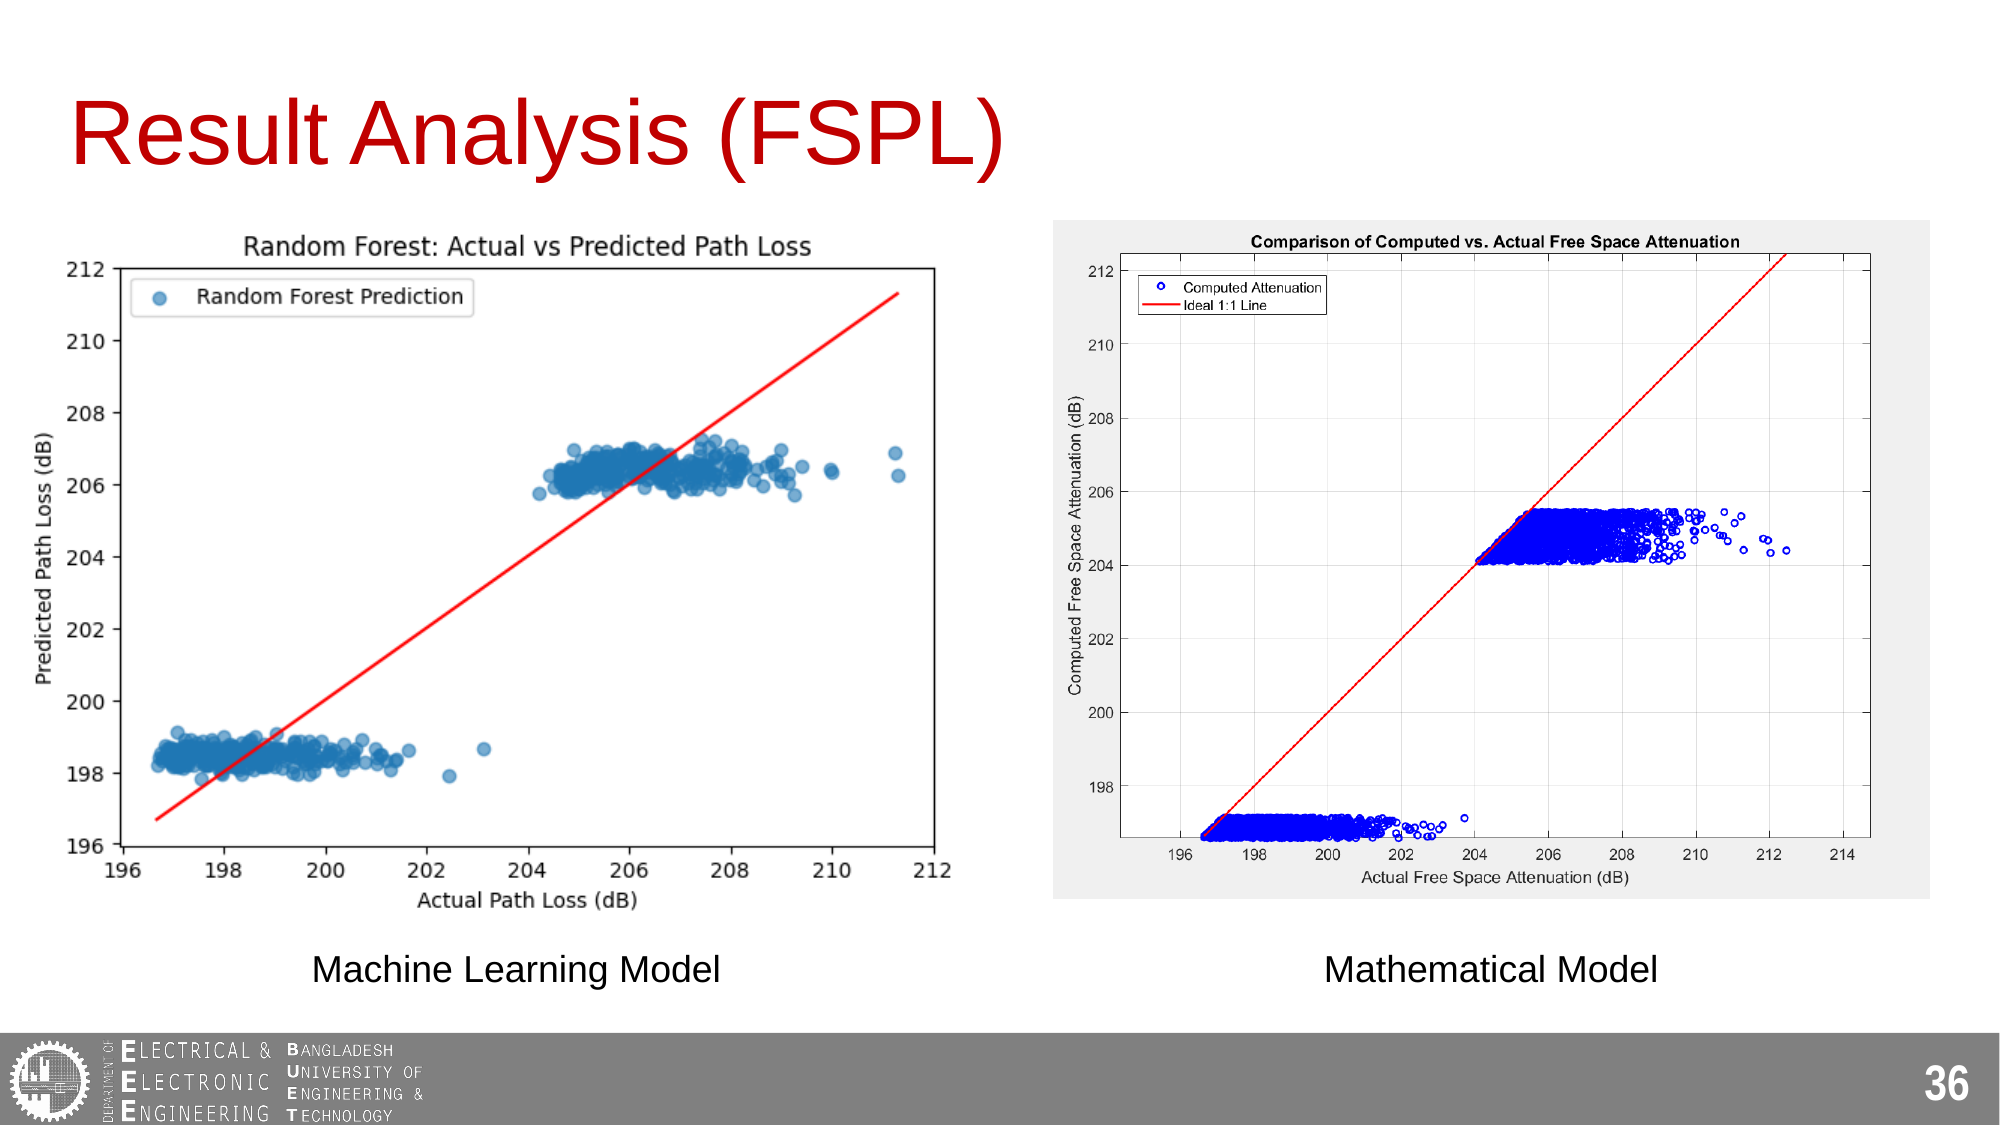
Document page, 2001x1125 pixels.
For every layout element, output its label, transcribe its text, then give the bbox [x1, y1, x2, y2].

text_box Machine Learning Model [296, 937, 736, 998]
text_box Mathematical Model [1309, 937, 1674, 998]
title Result Analysis (FSPL) [54, 75, 1949, 195]
slide_number 36 [1874, 1049, 1985, 1119]
picture [8, 1039, 437, 1123]
picture [1052, 220, 1930, 899]
picture [21, 220, 967, 926]
